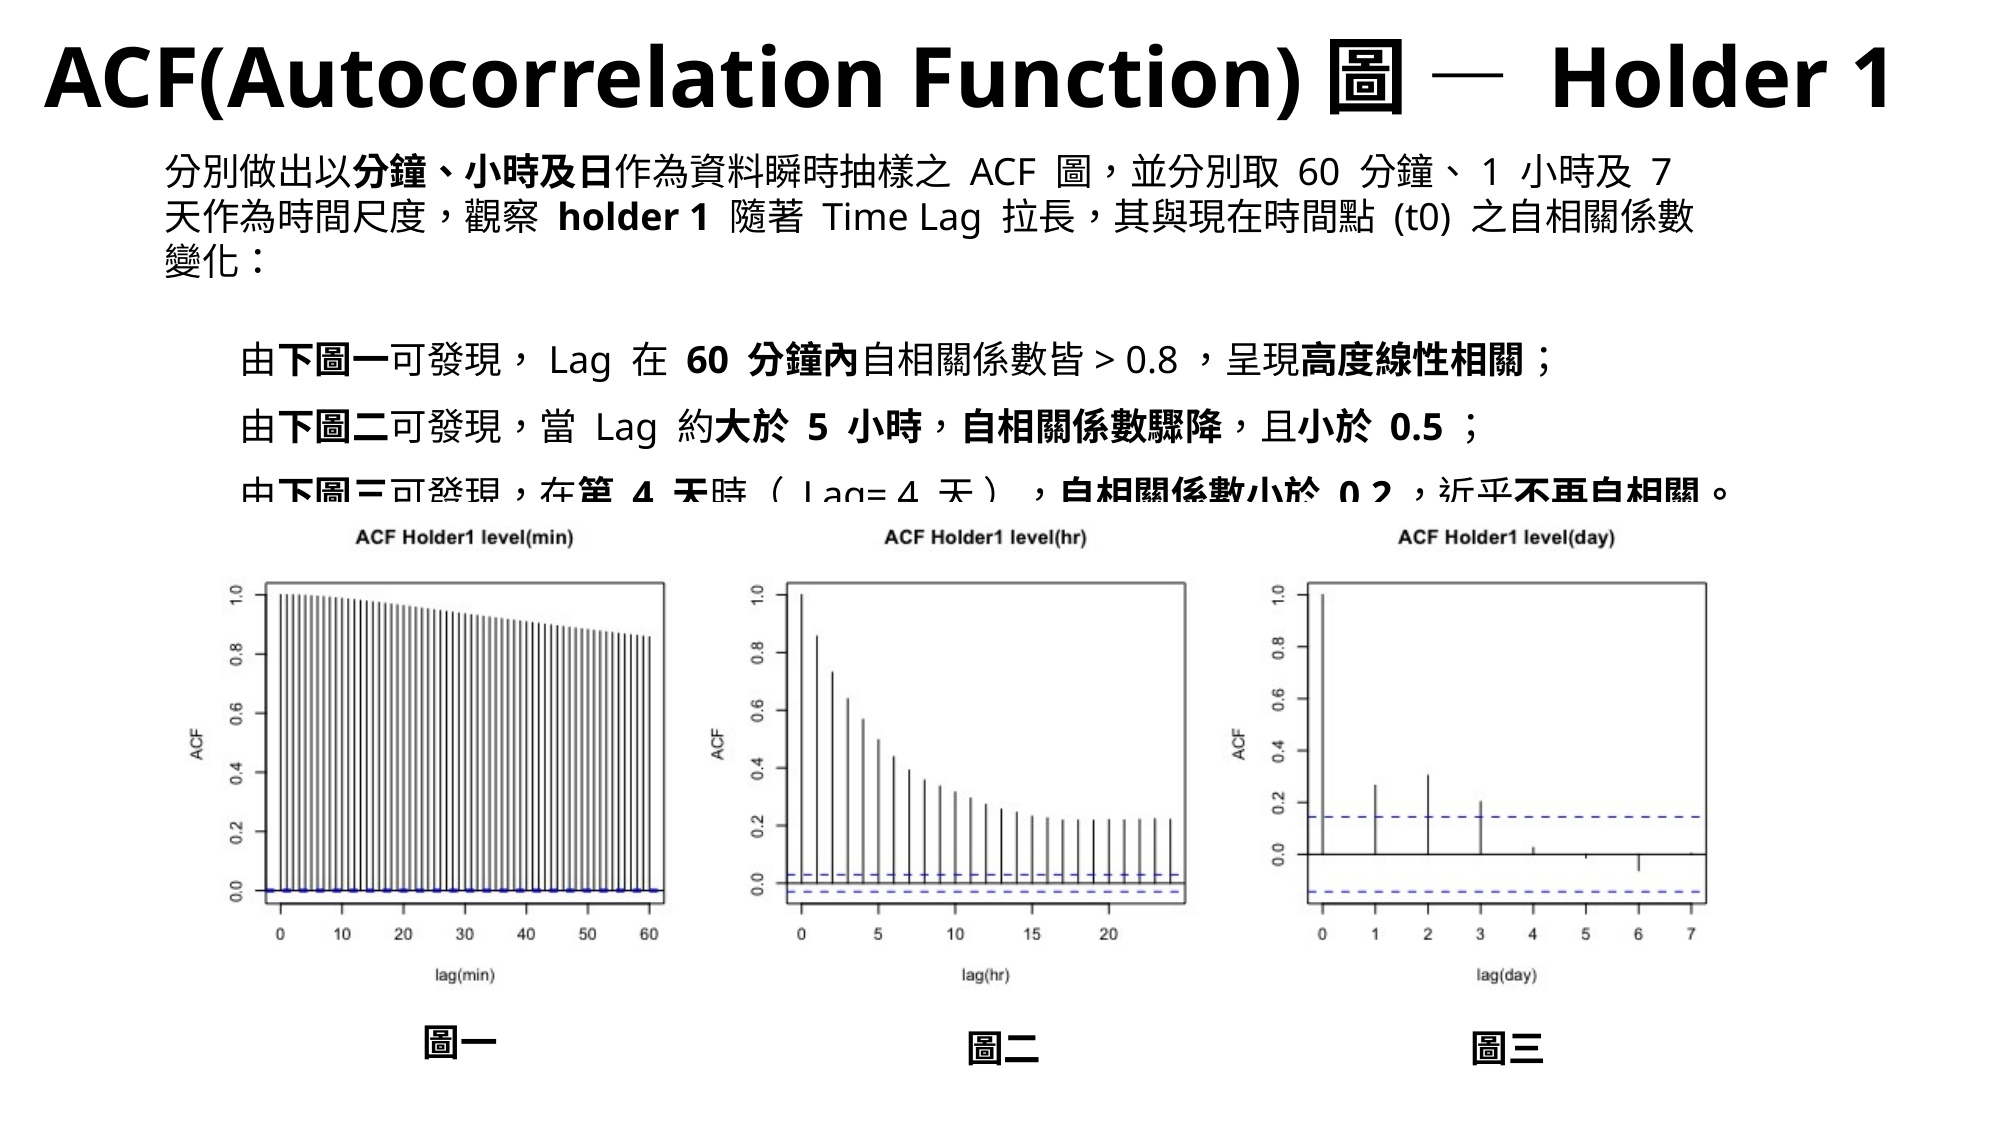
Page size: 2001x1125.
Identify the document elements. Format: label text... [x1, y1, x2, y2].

text_box 分別做出以分鐘、小時及日作為資料瞬時抽樣之 ACF 圖，並分別取 60 分鐘、1 小時及 7天作為時間尺度，觀察 holder 1 隨著 Time Lag 拉長，其與現在時間點 (t0) 之自相關係數變化： 由下圖一可發現，Lag 在 60 分鐘內自相關係數皆> 0.8，呈現高度線性相關； 由下圖二可發現，當 Lag 約大於 5 小時，自相關係數驟降，且小於 0.5； 由下圖三可發現，在第 4 天時（ Lag= 4 天 ），自相關係數小於 0.2，近乎不再自相關。 [150, 140, 1730, 524]
text_box 圖二 [951, 1018, 1064, 1078]
picture [185, 502, 1742, 1012]
text_box 圖一 [408, 1012, 533, 1072]
subtitle ACF(Autocorrelation Function)圖 — Holder 1 [29, 27, 1957, 141]
text_box 圖三 [1455, 1018, 1568, 1078]
